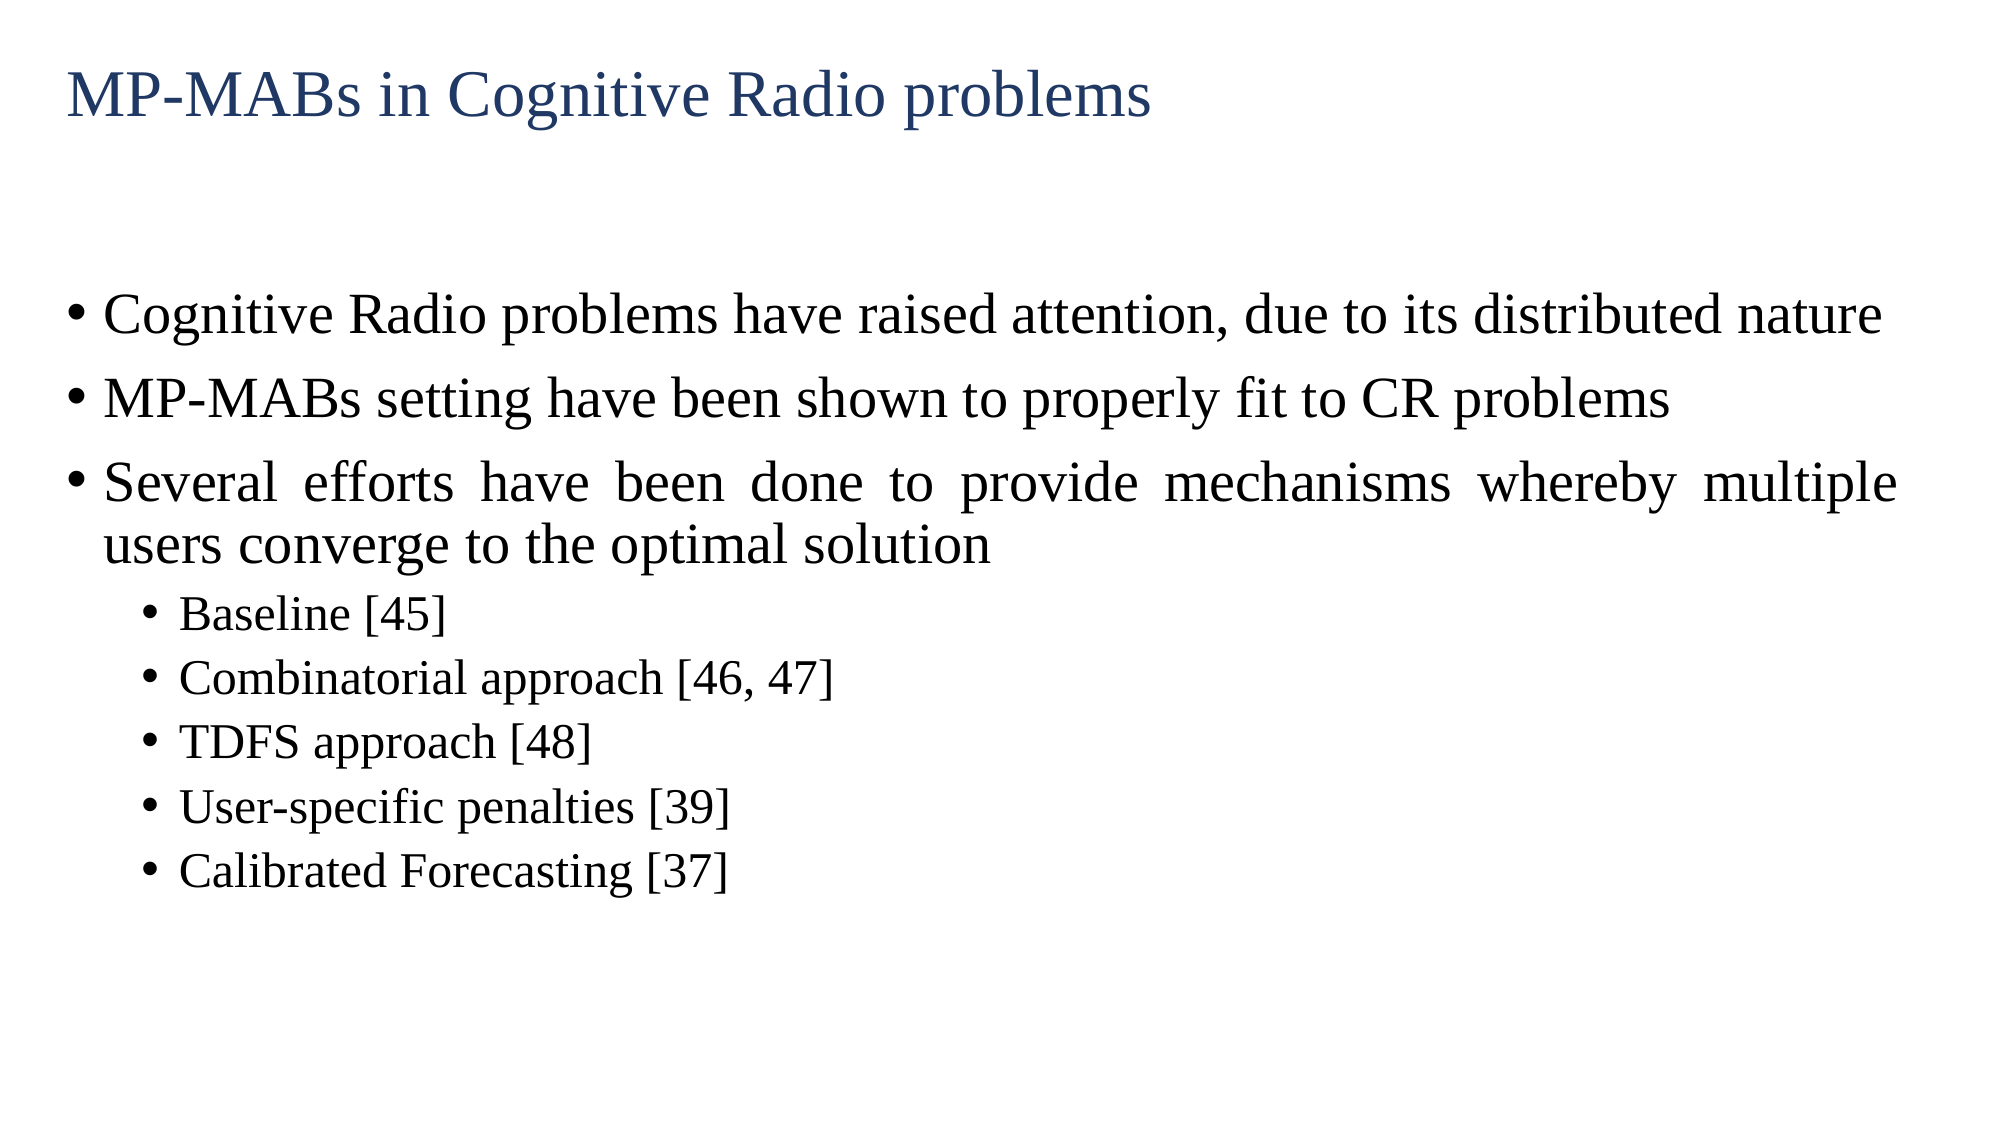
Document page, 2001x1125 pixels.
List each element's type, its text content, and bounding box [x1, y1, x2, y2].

text_box MP-MABs in Cognitive Radio problems [51, 45, 1777, 144]
list Cognitive Radio problems have raised attention, due to its distributed nature MP-MABs setting have been shown to properly fit to CR problems Several efforts have been done to provide mechanisms whereby multiple users converge to the optimal solution Baseline [45] Combinatorial approach [46, 47] TDFS approach [48] User-specific penalties [39] Calibrated Forecasting [37] [51, 276, 1914, 990]
